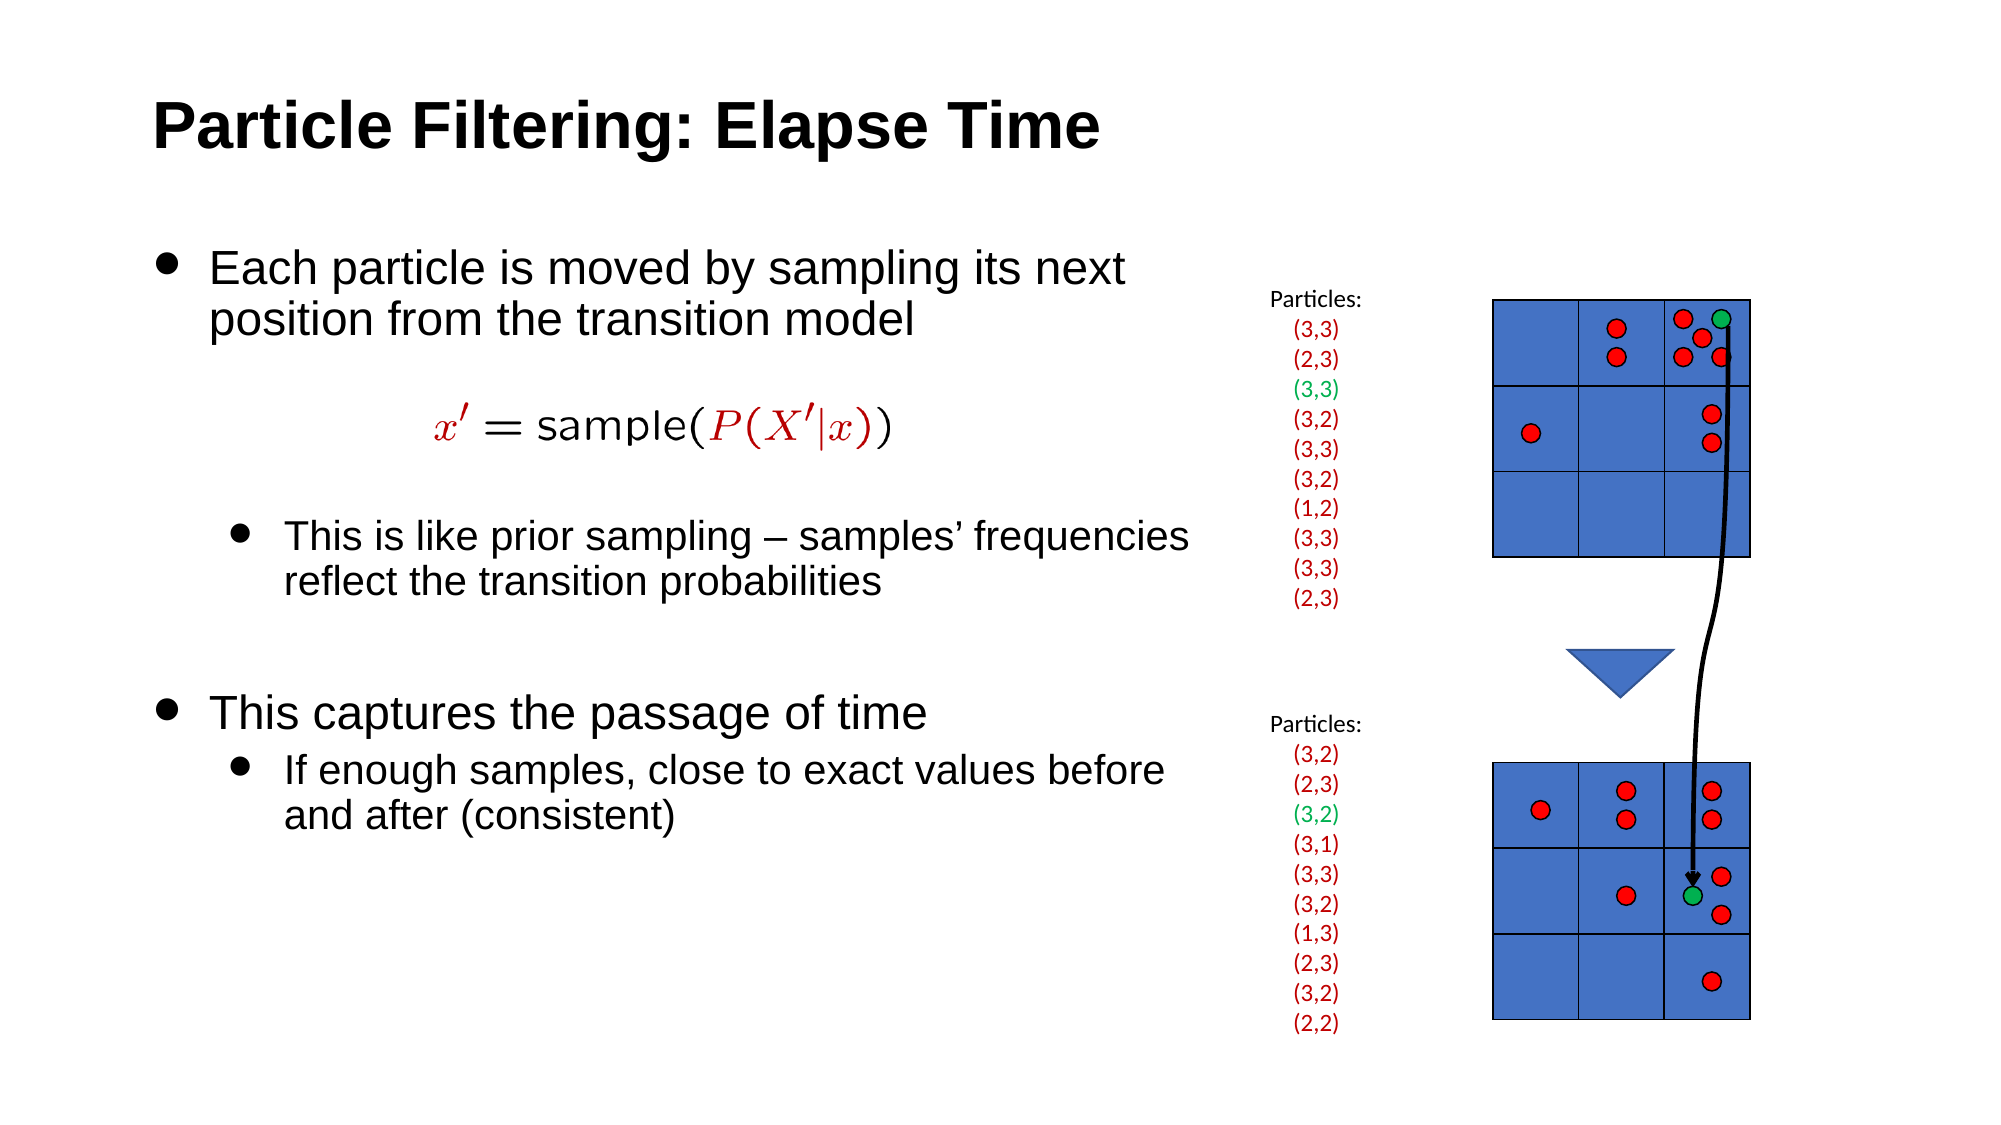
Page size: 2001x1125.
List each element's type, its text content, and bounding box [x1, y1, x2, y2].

text_box Particles: (3,2) (2,3) (3,2) (3,1) (3,3) (3,2) (1,3) (2,3) (3,2) (2,2) [1255, 699, 1416, 1045]
text_box Each particle is moved by sampling its next position from the transition model This is like prior sampling – samples’ frequencies reflect the transition probabilities This captures the passage of time If enough samples, close to exact values before and after (consistent) [138, 235, 1226, 1036]
title Particle Filtering: Elapse Time [137, 59, 1863, 194]
picture [433, 400, 890, 453]
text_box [1492, 299, 1750, 557]
text_box Particles: (3,3) (2,3) (3,3) (3,2) (3,3) (3,2) (1,2) (3,3) (3,3) (2,3) [1255, 275, 1404, 620]
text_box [1492, 762, 1750, 1020]
text_box [1565, 648, 1676, 699]
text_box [1692, 325, 1729, 888]
